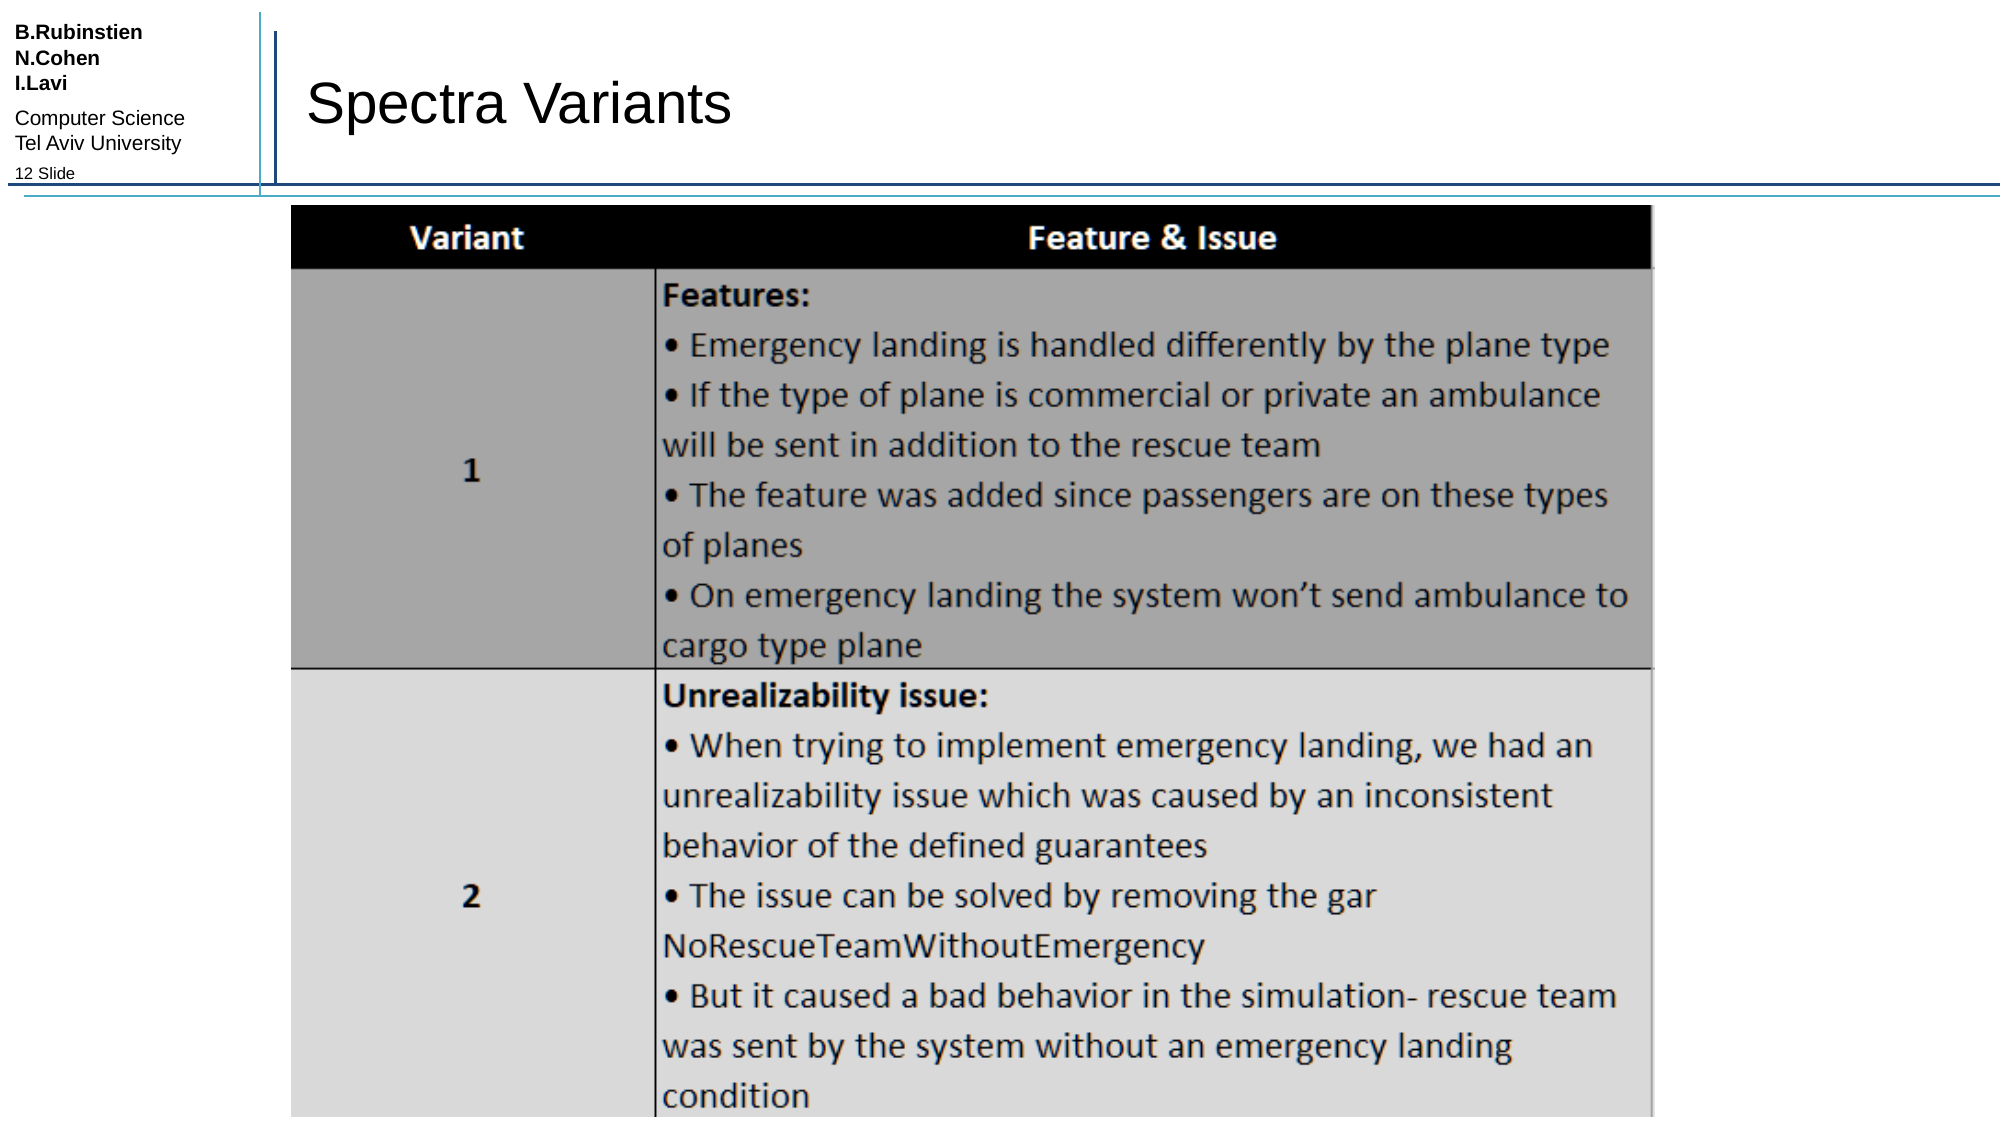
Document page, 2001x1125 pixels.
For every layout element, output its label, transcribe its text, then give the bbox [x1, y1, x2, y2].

picture [290, 205, 1655, 1117]
title Spectra Variants [291, 41, 1900, 158]
